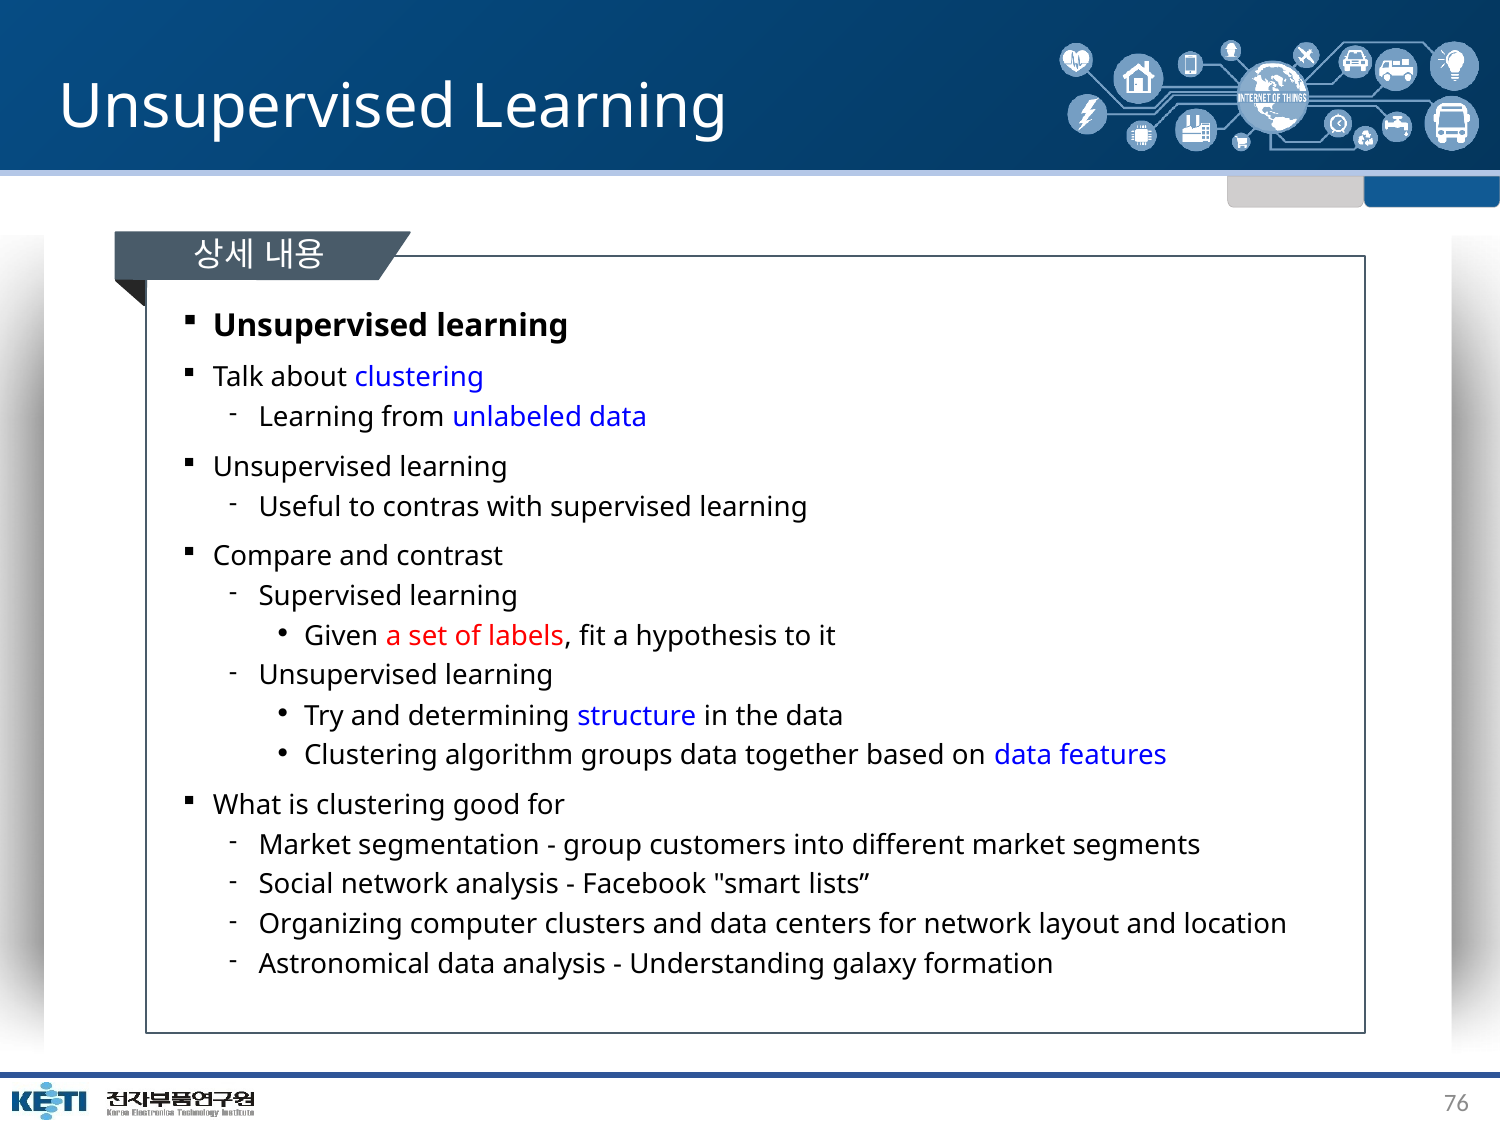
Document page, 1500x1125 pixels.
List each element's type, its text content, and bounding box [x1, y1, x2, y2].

slide_number 76 [1146, 1088, 1485, 1114]
title Unsupervised Learning [43, 66, 1052, 149]
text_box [115, 231, 1366, 1034]
picture [12, 1082, 254, 1120]
